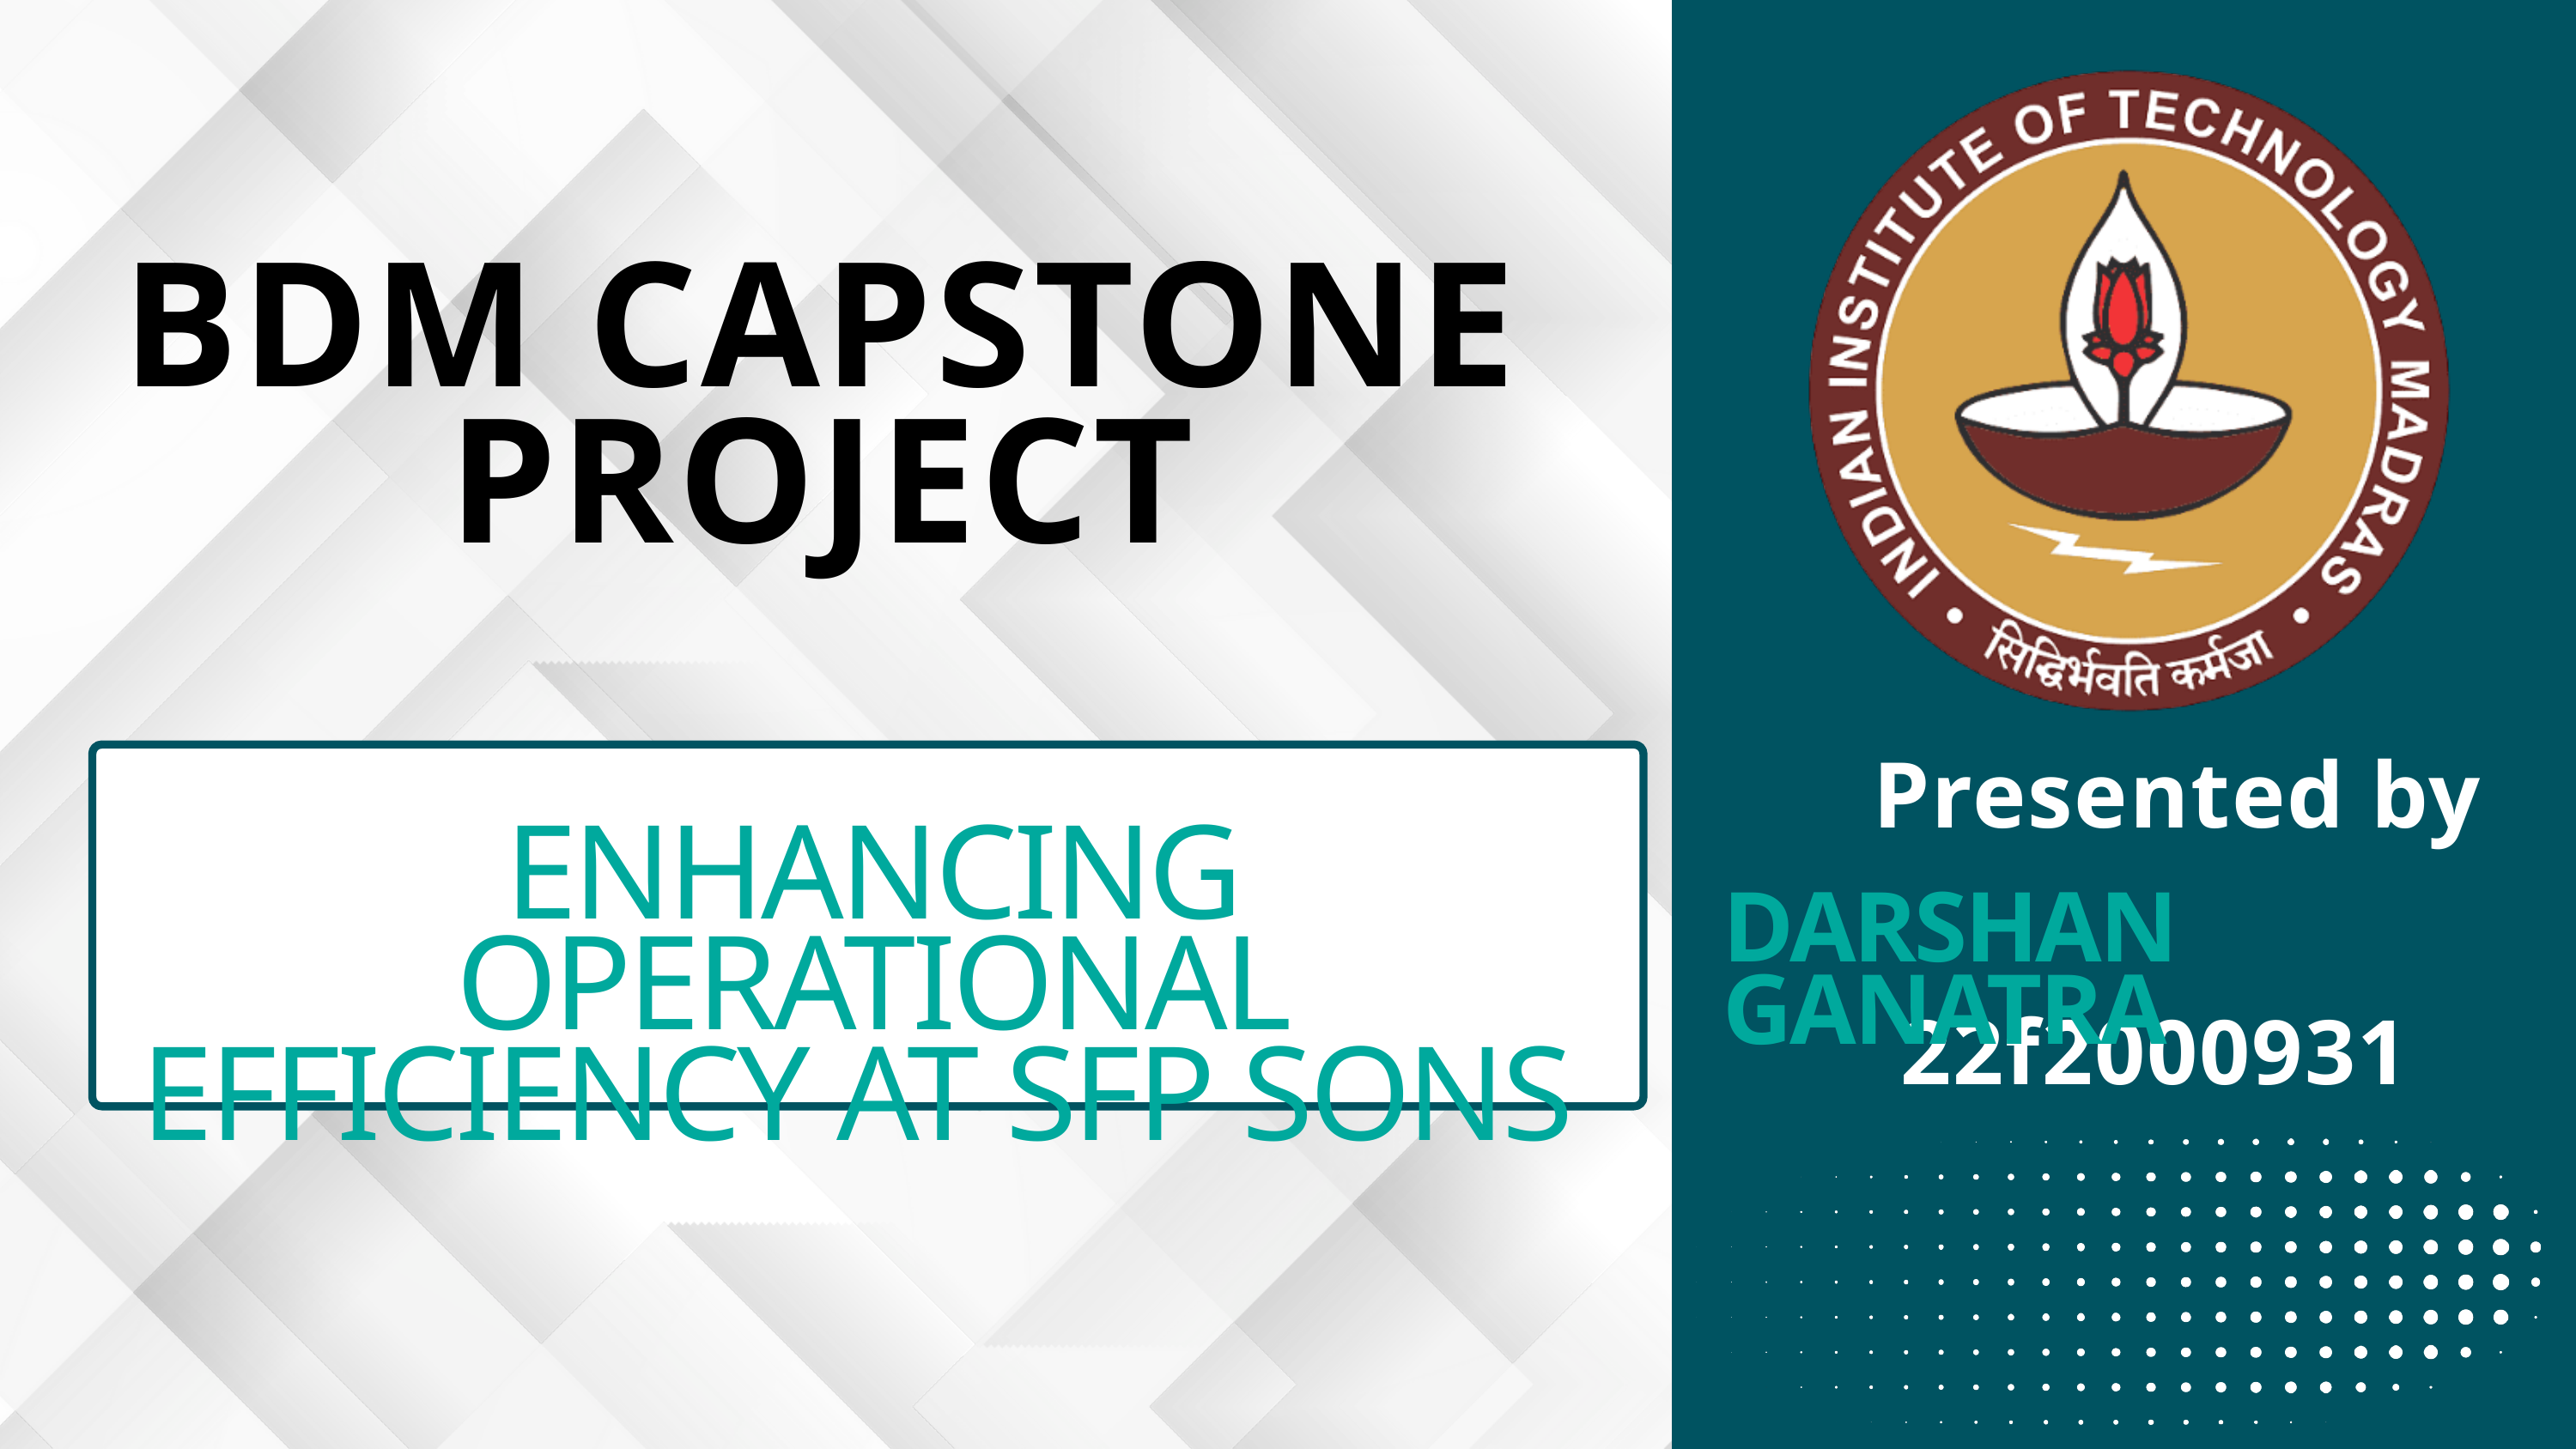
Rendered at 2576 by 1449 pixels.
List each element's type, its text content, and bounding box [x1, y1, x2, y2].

text_box [0, 0, 1669, 1449]
text_box BDM CAPSTONE PROJECT [52, 265, 1591, 578]
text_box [92, 744, 1644, 1107]
text_box ENHANCING OPERATIONAL EFFICIENCY AT SFP SONS [123, 1116, 1622, 1167]
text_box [1671, 0, 2576, 1449]
